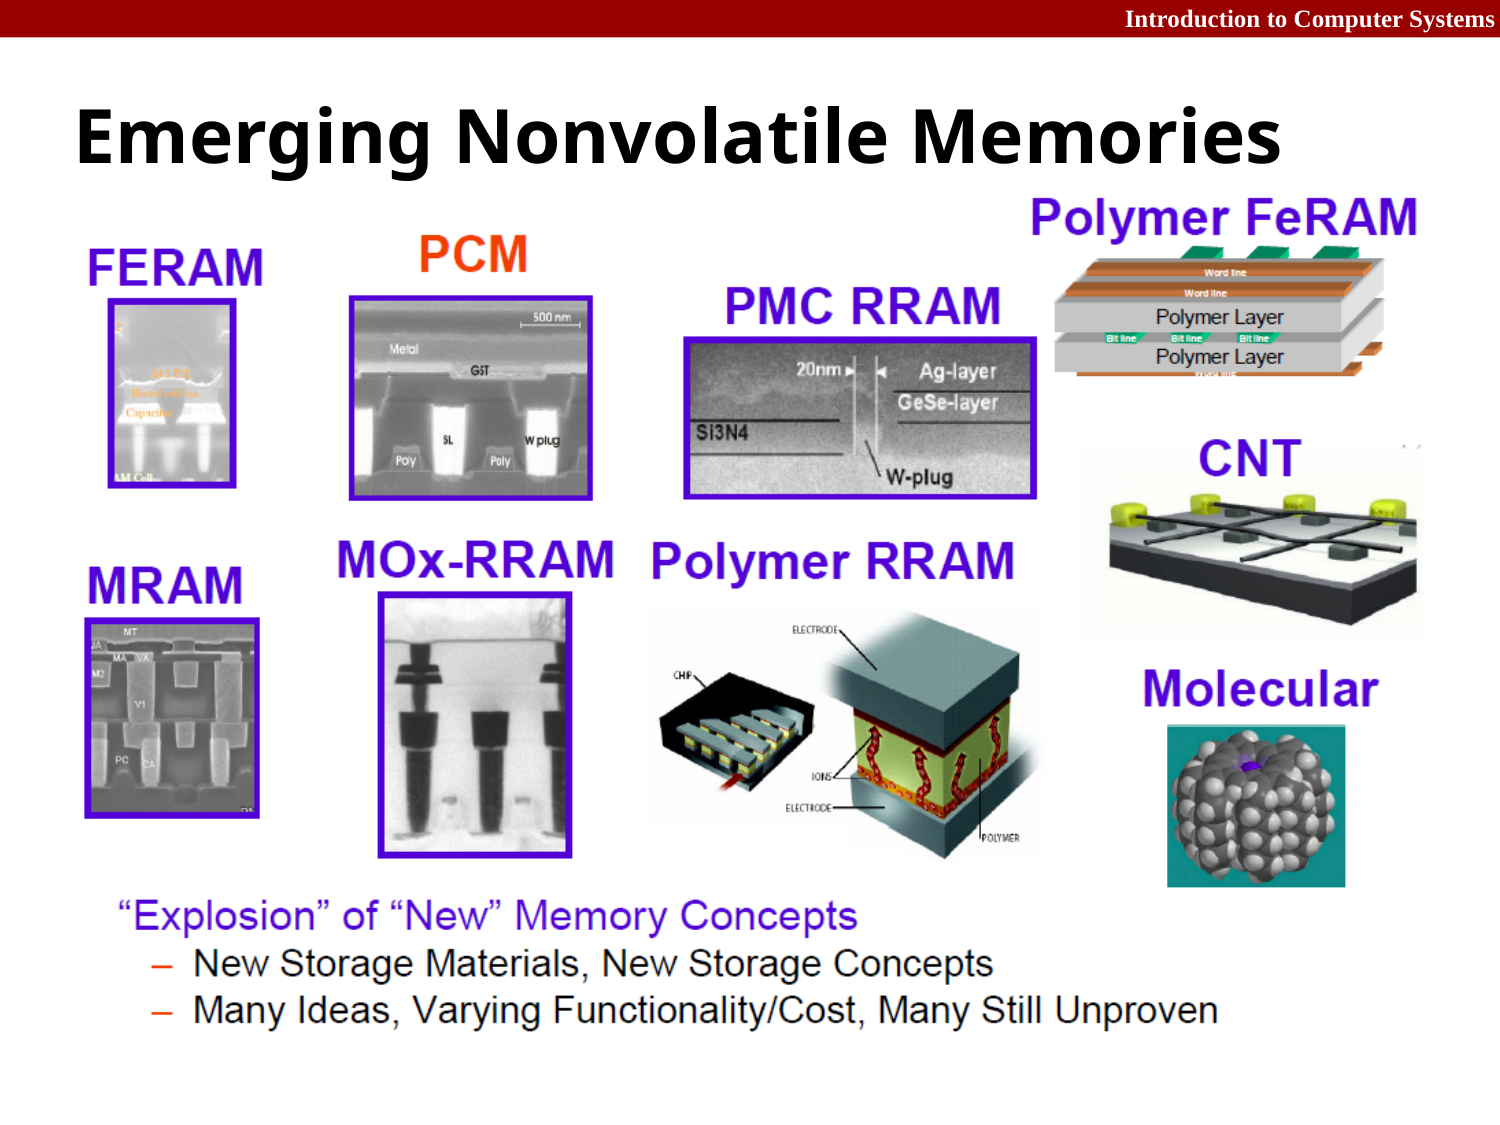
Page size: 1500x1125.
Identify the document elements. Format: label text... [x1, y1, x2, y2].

picture [75, 183, 1425, 1048]
title Emerging Nonvolatile Memories [58, 71, 1305, 197]
